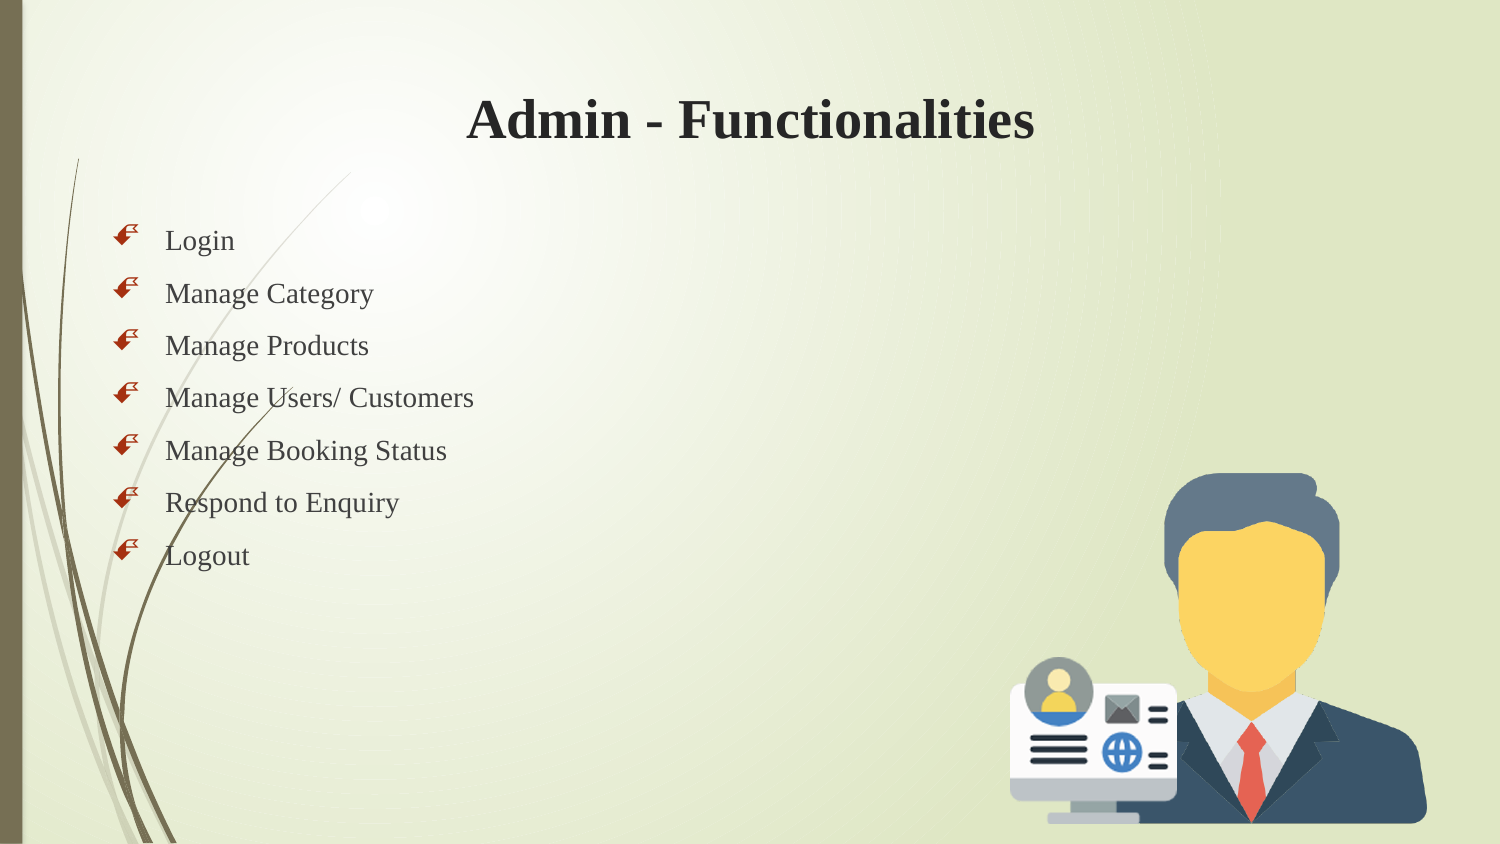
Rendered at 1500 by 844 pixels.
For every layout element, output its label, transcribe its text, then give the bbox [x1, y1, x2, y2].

list Login Manage Category Manage Products Manage Users/ Customers Manage Booking Status Respond to Enquiry Logout [75, 189, 1427, 750]
title Admin - Functionalities [75, 67, 1427, 162]
picture [1008, 472, 1427, 825]
